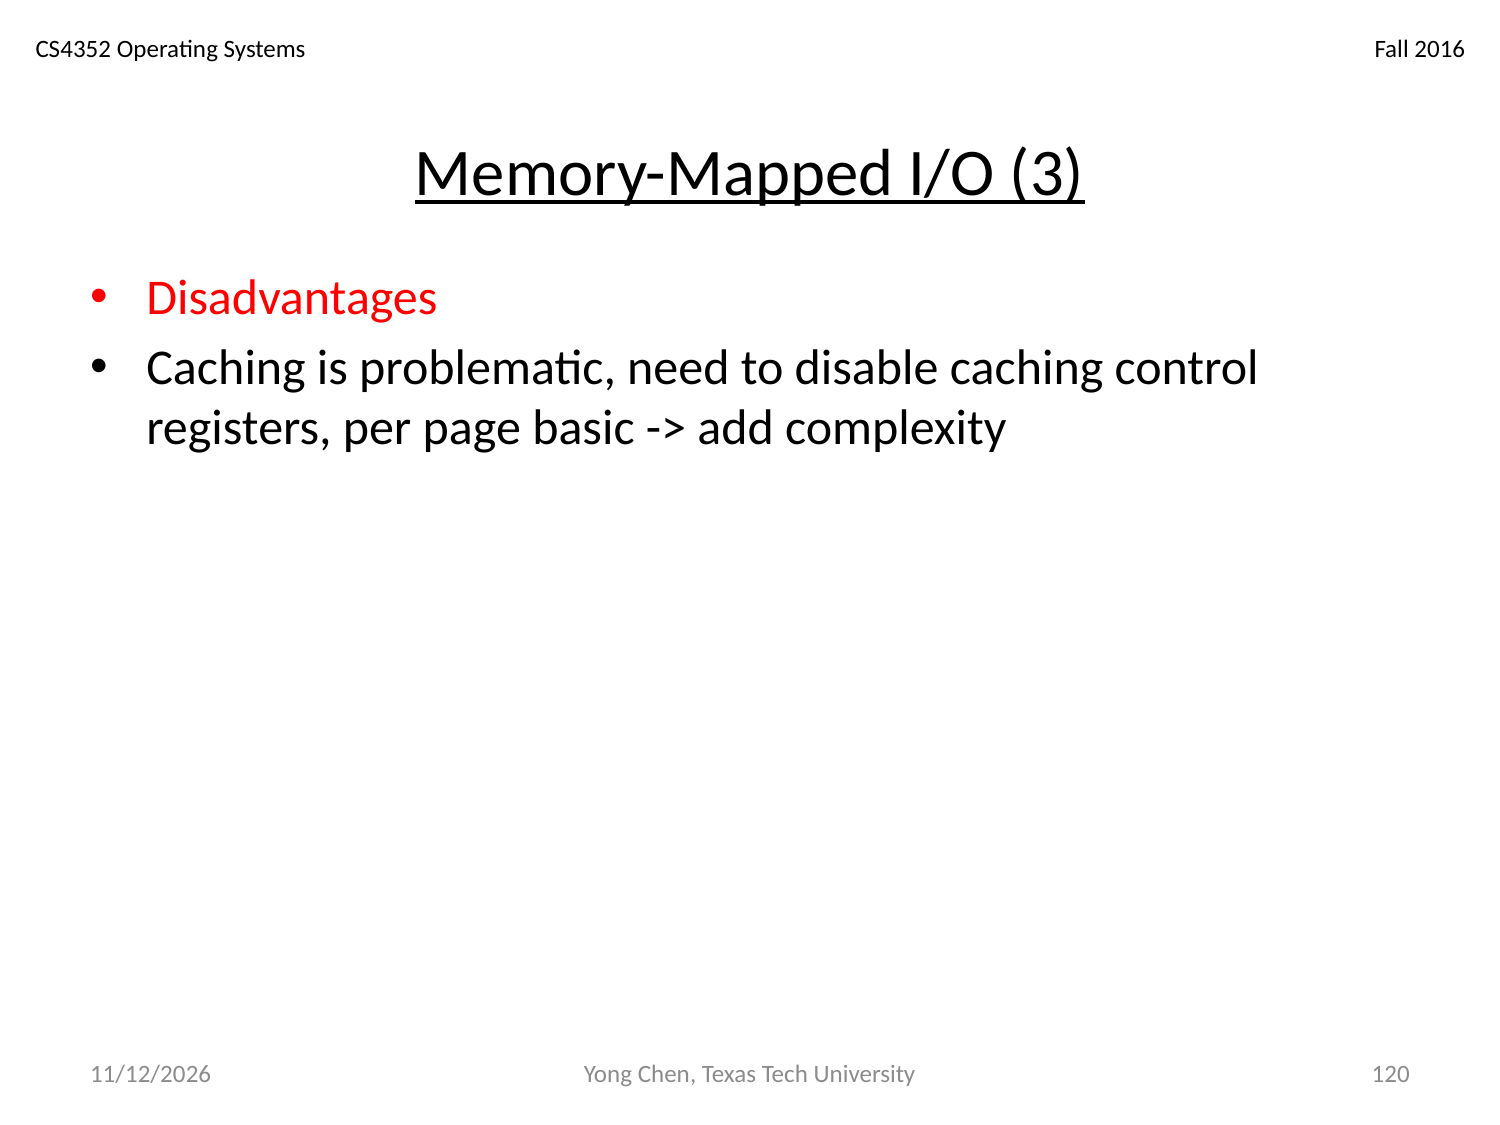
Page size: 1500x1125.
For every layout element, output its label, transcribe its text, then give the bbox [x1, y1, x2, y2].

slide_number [75, 1042, 425, 1103]
footer Yong Chen, Texas Tech University [512, 1042, 988, 1103]
list Disadvantages Caching is problematic, need to disable caching control registers, per page basic -> add complexity [75, 257, 1425, 1103]
slide_number 120 [1074, 1042, 1425, 1103]
title Memory-Mapped I/O (3) [75, 121, 1425, 224]
